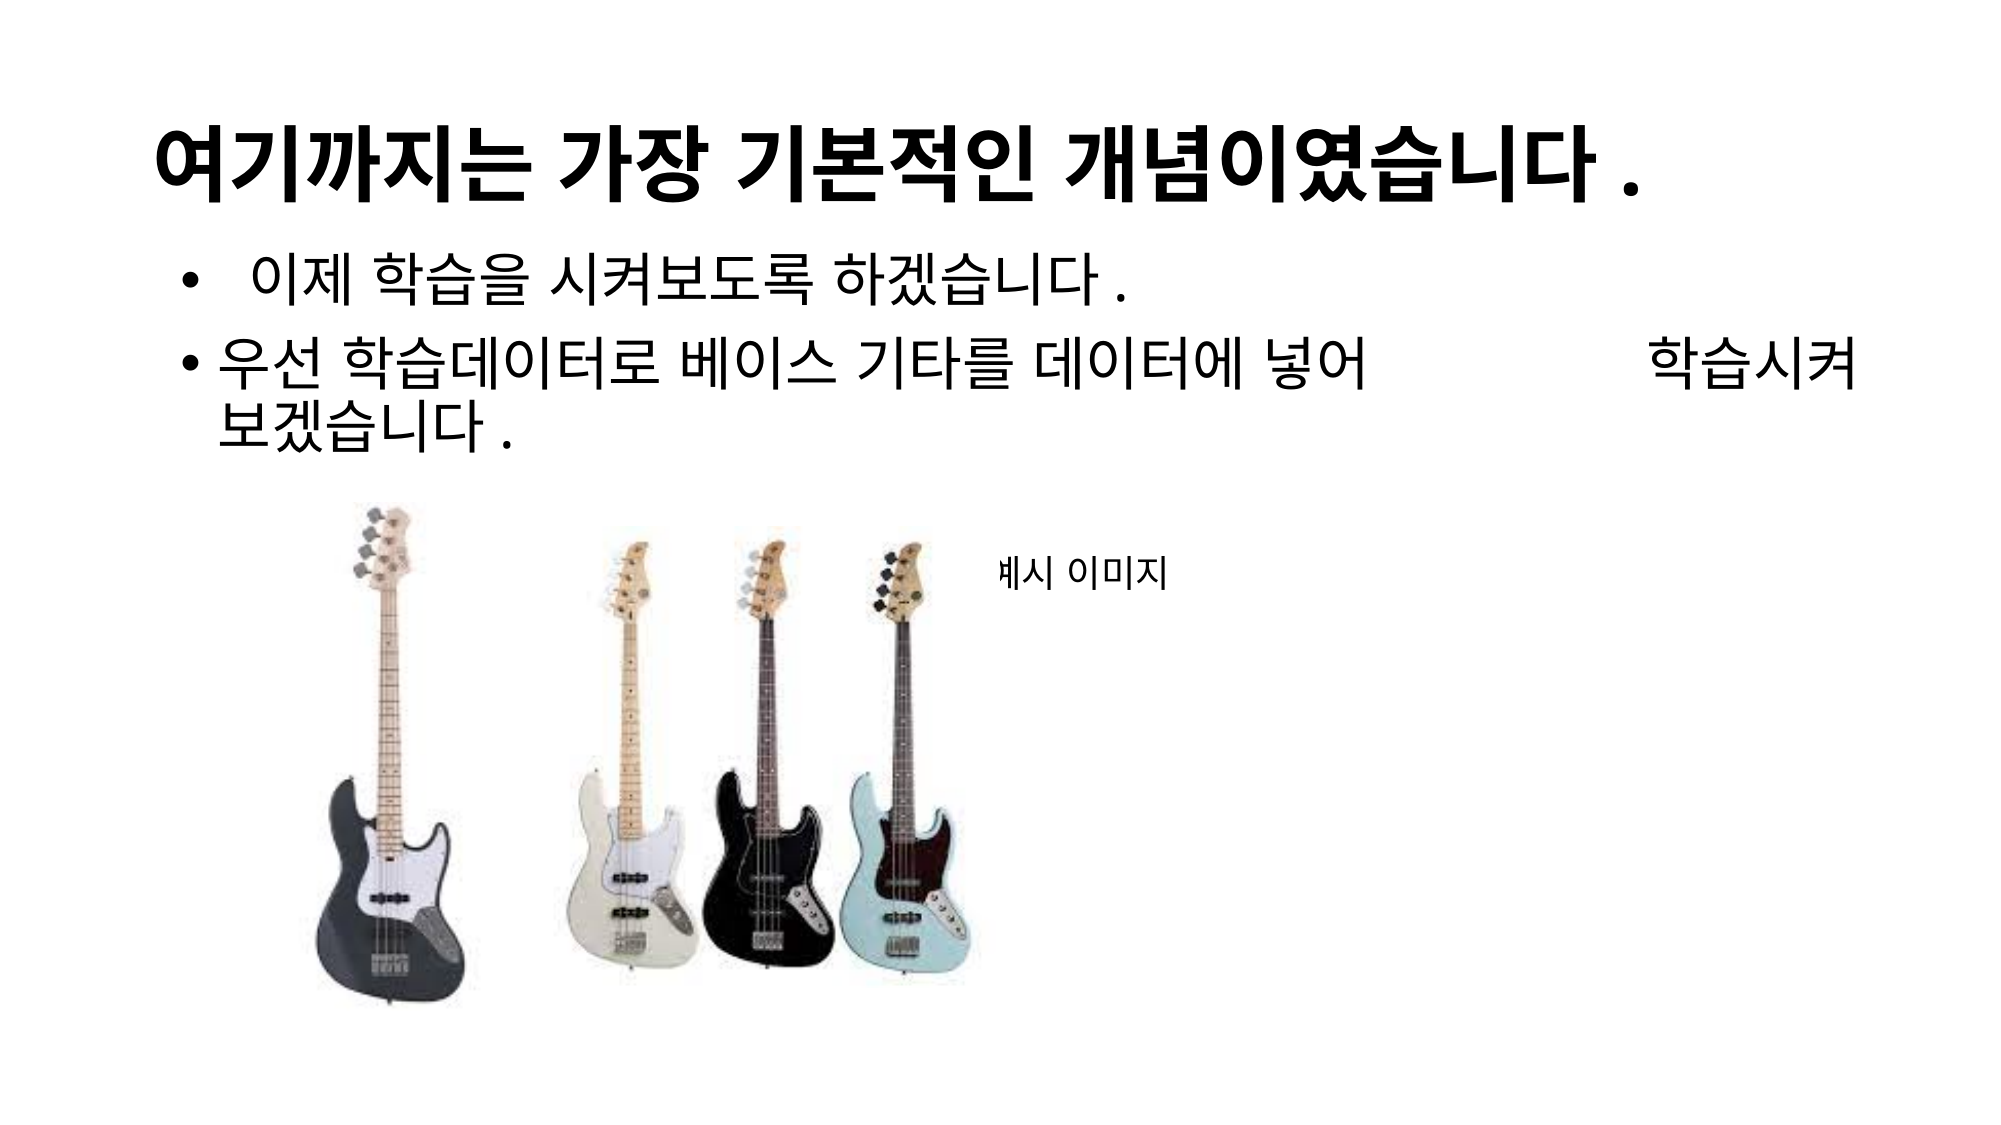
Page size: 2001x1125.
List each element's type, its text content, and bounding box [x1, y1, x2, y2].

title 여기까지는 가장 기본적인 개념이였습니다. [137, 59, 1863, 278]
list 이제 학습을 시켜보도록 하겠습니다. 우선 학습데이터로 베이스 기타를 데이터에 넣어 학습시켜 보겠습니다. 예 예시 이미지 [165, 243, 1891, 958]
picture [137, 502, 1000, 1011]
